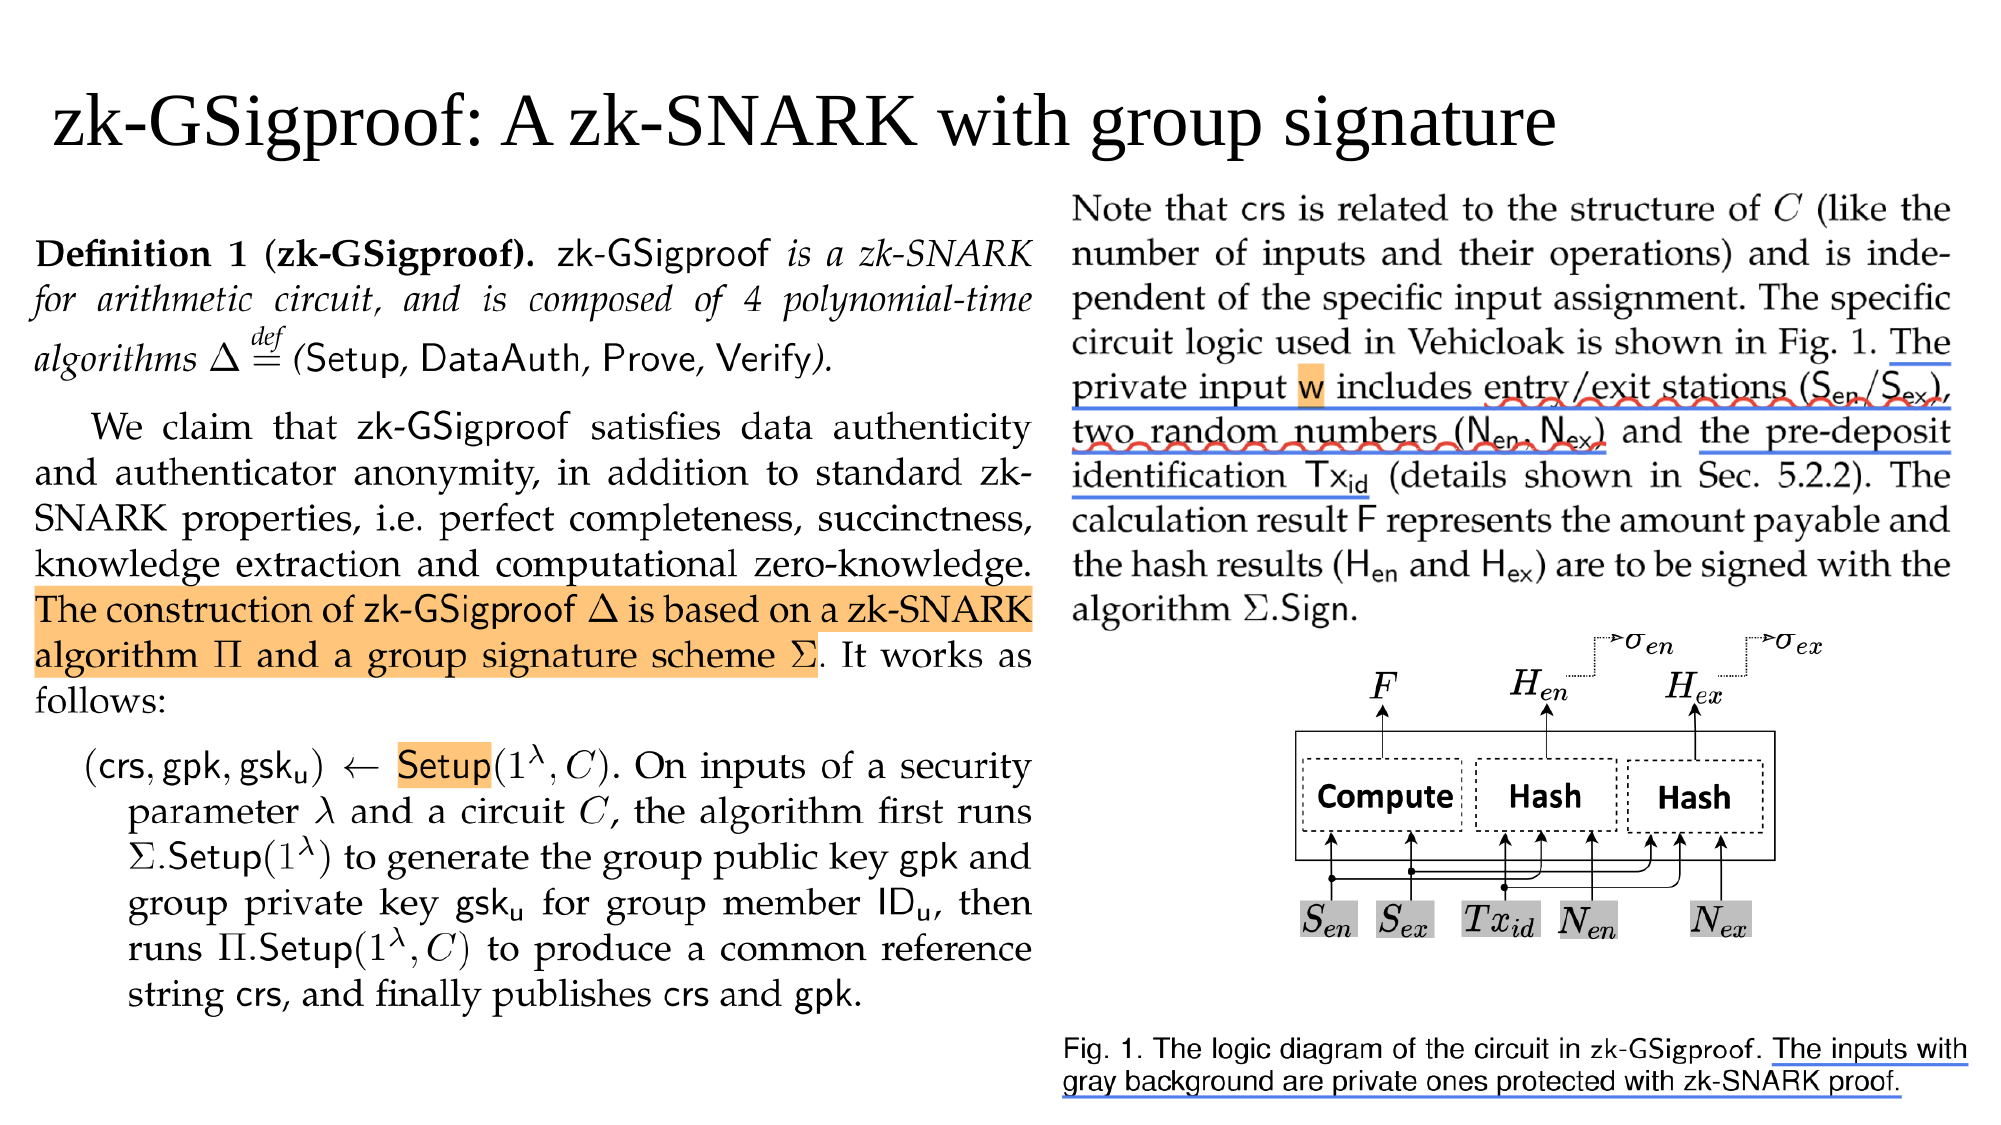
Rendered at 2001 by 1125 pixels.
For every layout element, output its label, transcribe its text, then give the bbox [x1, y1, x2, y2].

picture [18, 190, 1982, 1103]
text_box zk-GSigproof: A zk-SNARK with group signature [0, 46, 1835, 197]
